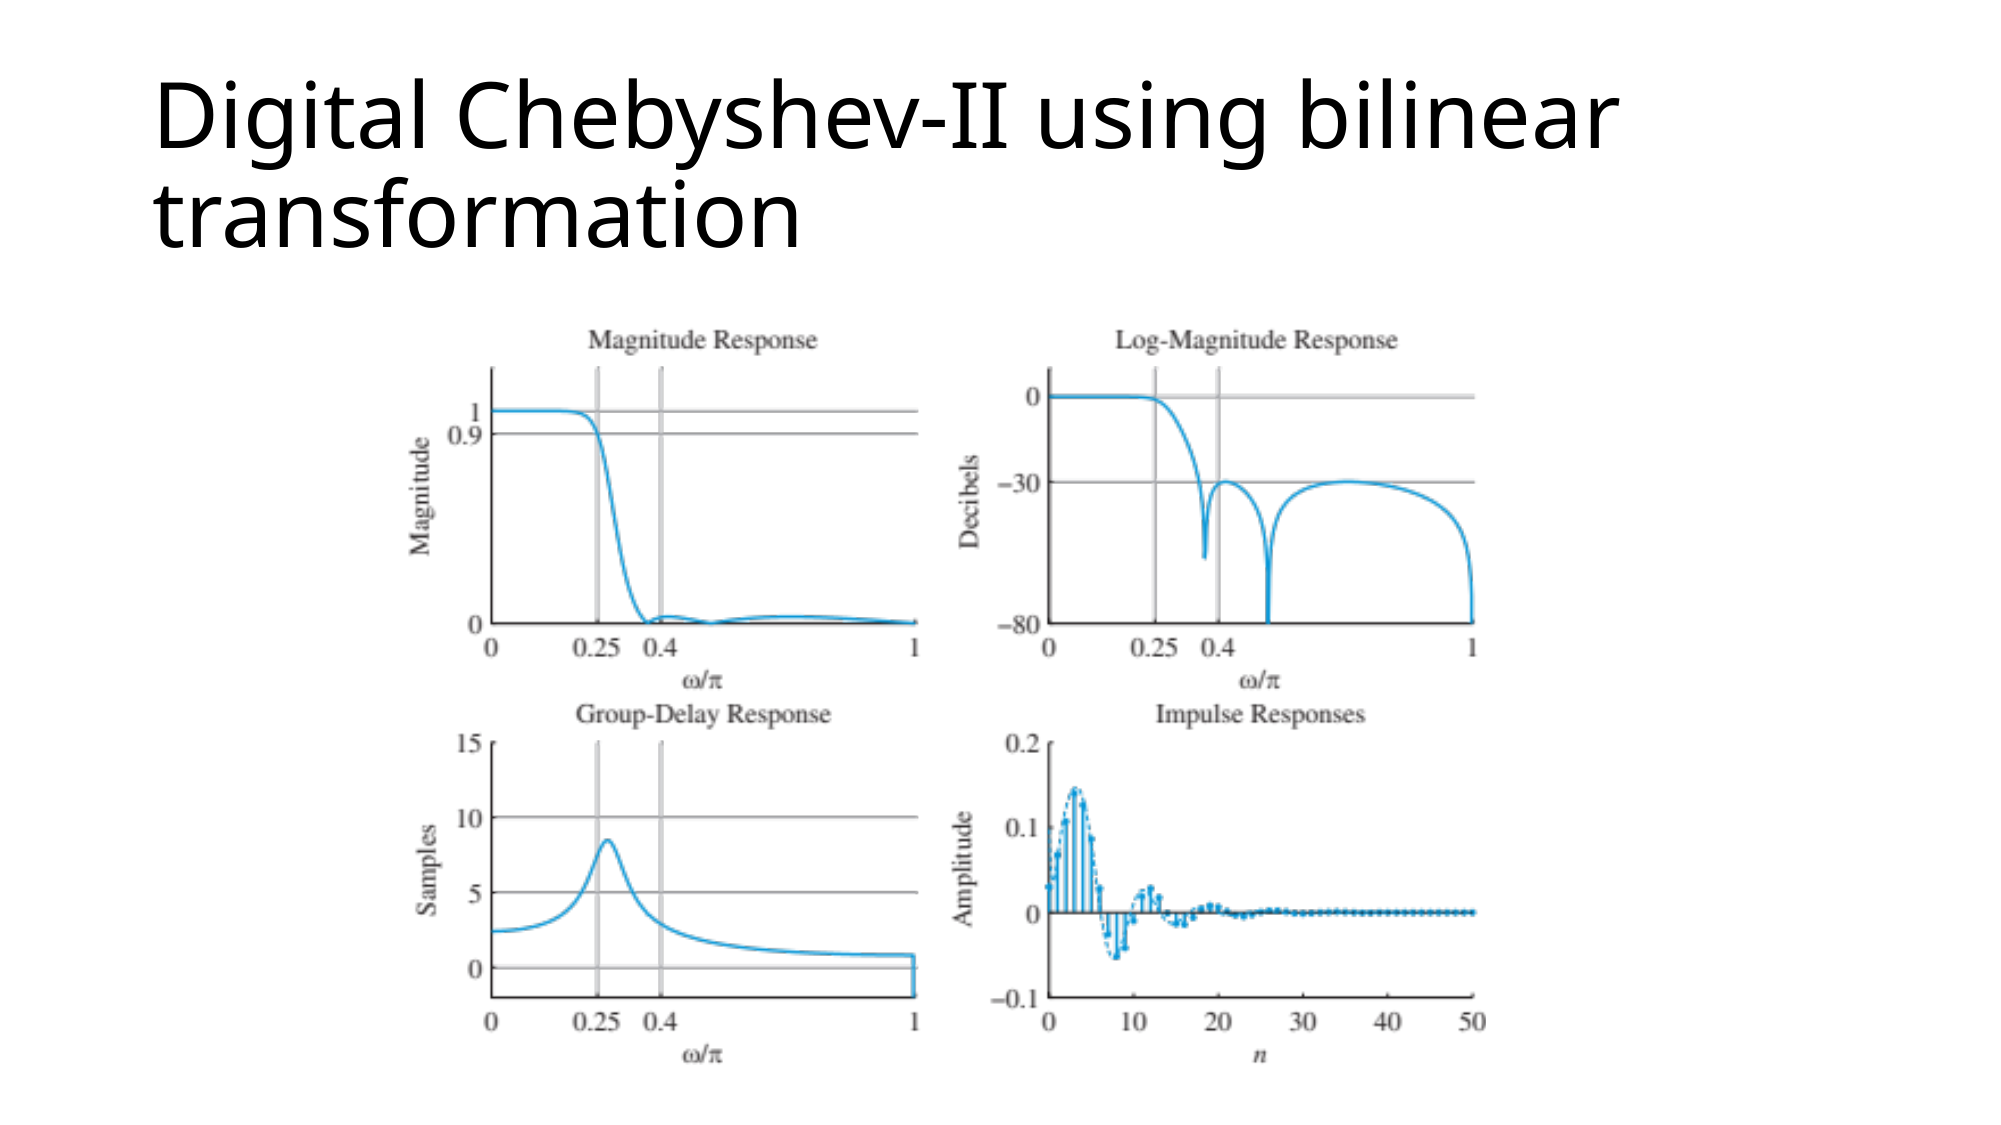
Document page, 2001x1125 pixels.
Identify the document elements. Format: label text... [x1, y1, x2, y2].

title Digital Chebyshev-II using bilinear transformation [137, 59, 1863, 278]
picture [407, 324, 1486, 1065]
